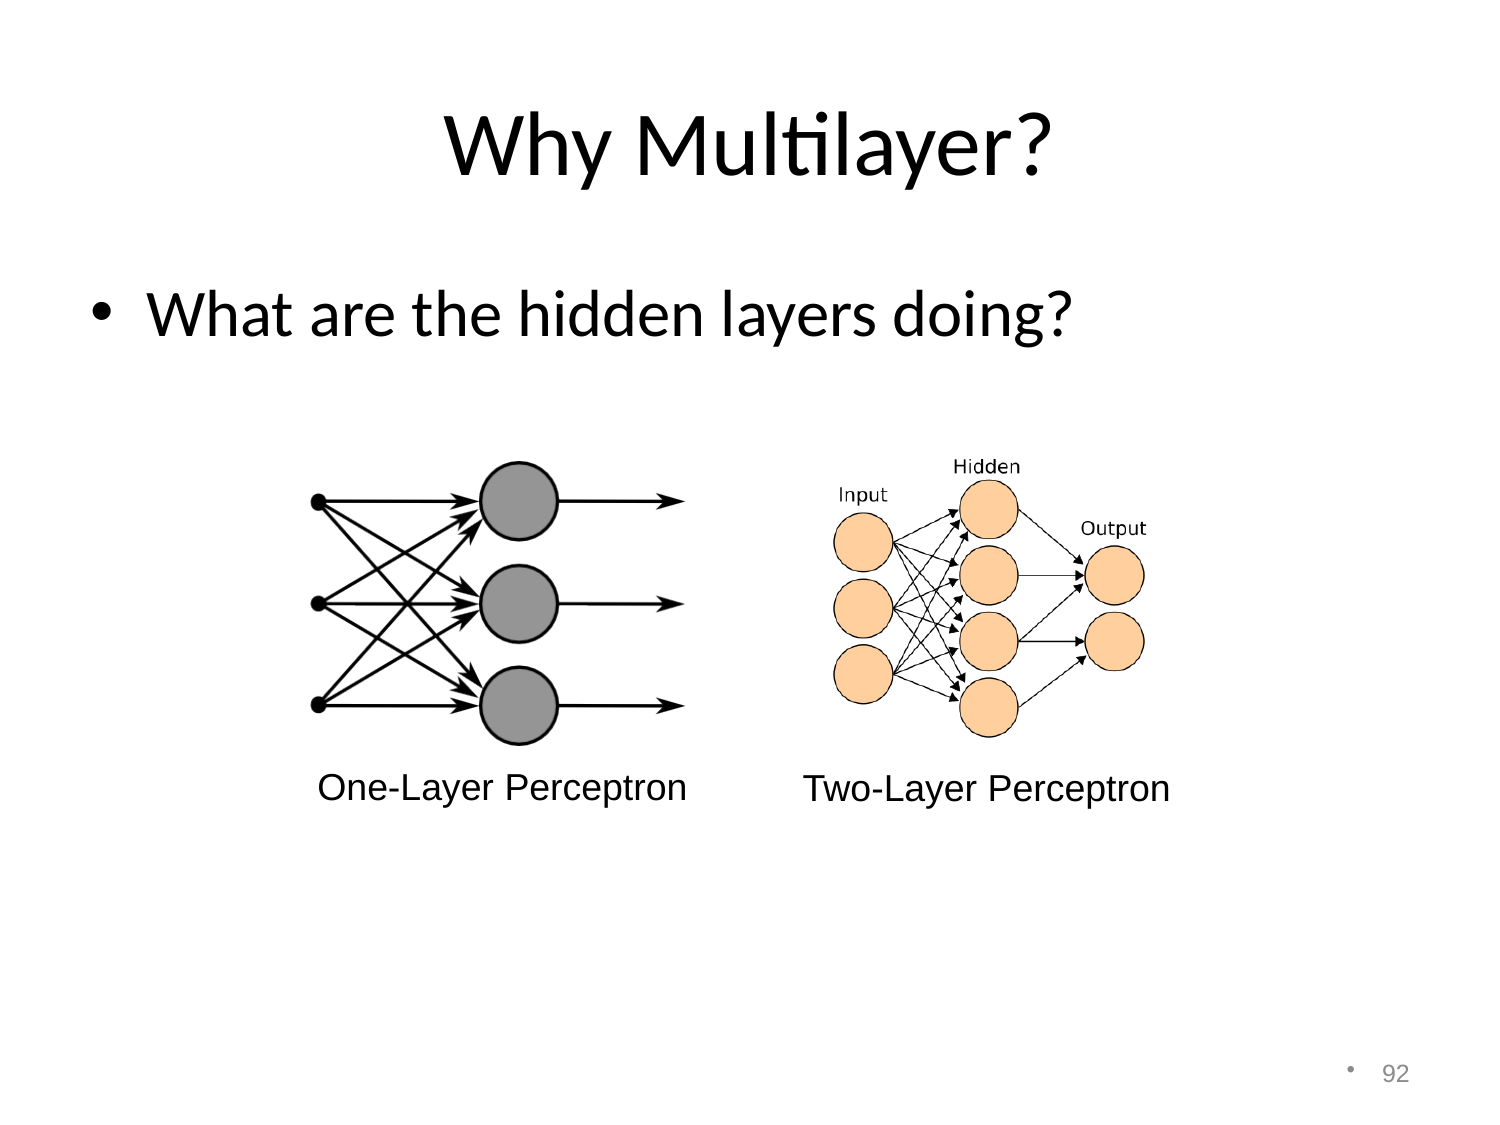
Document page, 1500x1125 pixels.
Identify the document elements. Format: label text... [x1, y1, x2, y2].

list What are the hidden layers doing? [75, 262, 1425, 1038]
title Why Multilayer? [75, 45, 1425, 233]
picture [821, 449, 1156, 749]
slide_number 92 [1074, 1042, 1425, 1103]
picture [301, 461, 697, 746]
text_box Two-Layer Perceptron [785, 757, 1188, 817]
text_box One-Layer Perceptron [301, 755, 704, 816]
